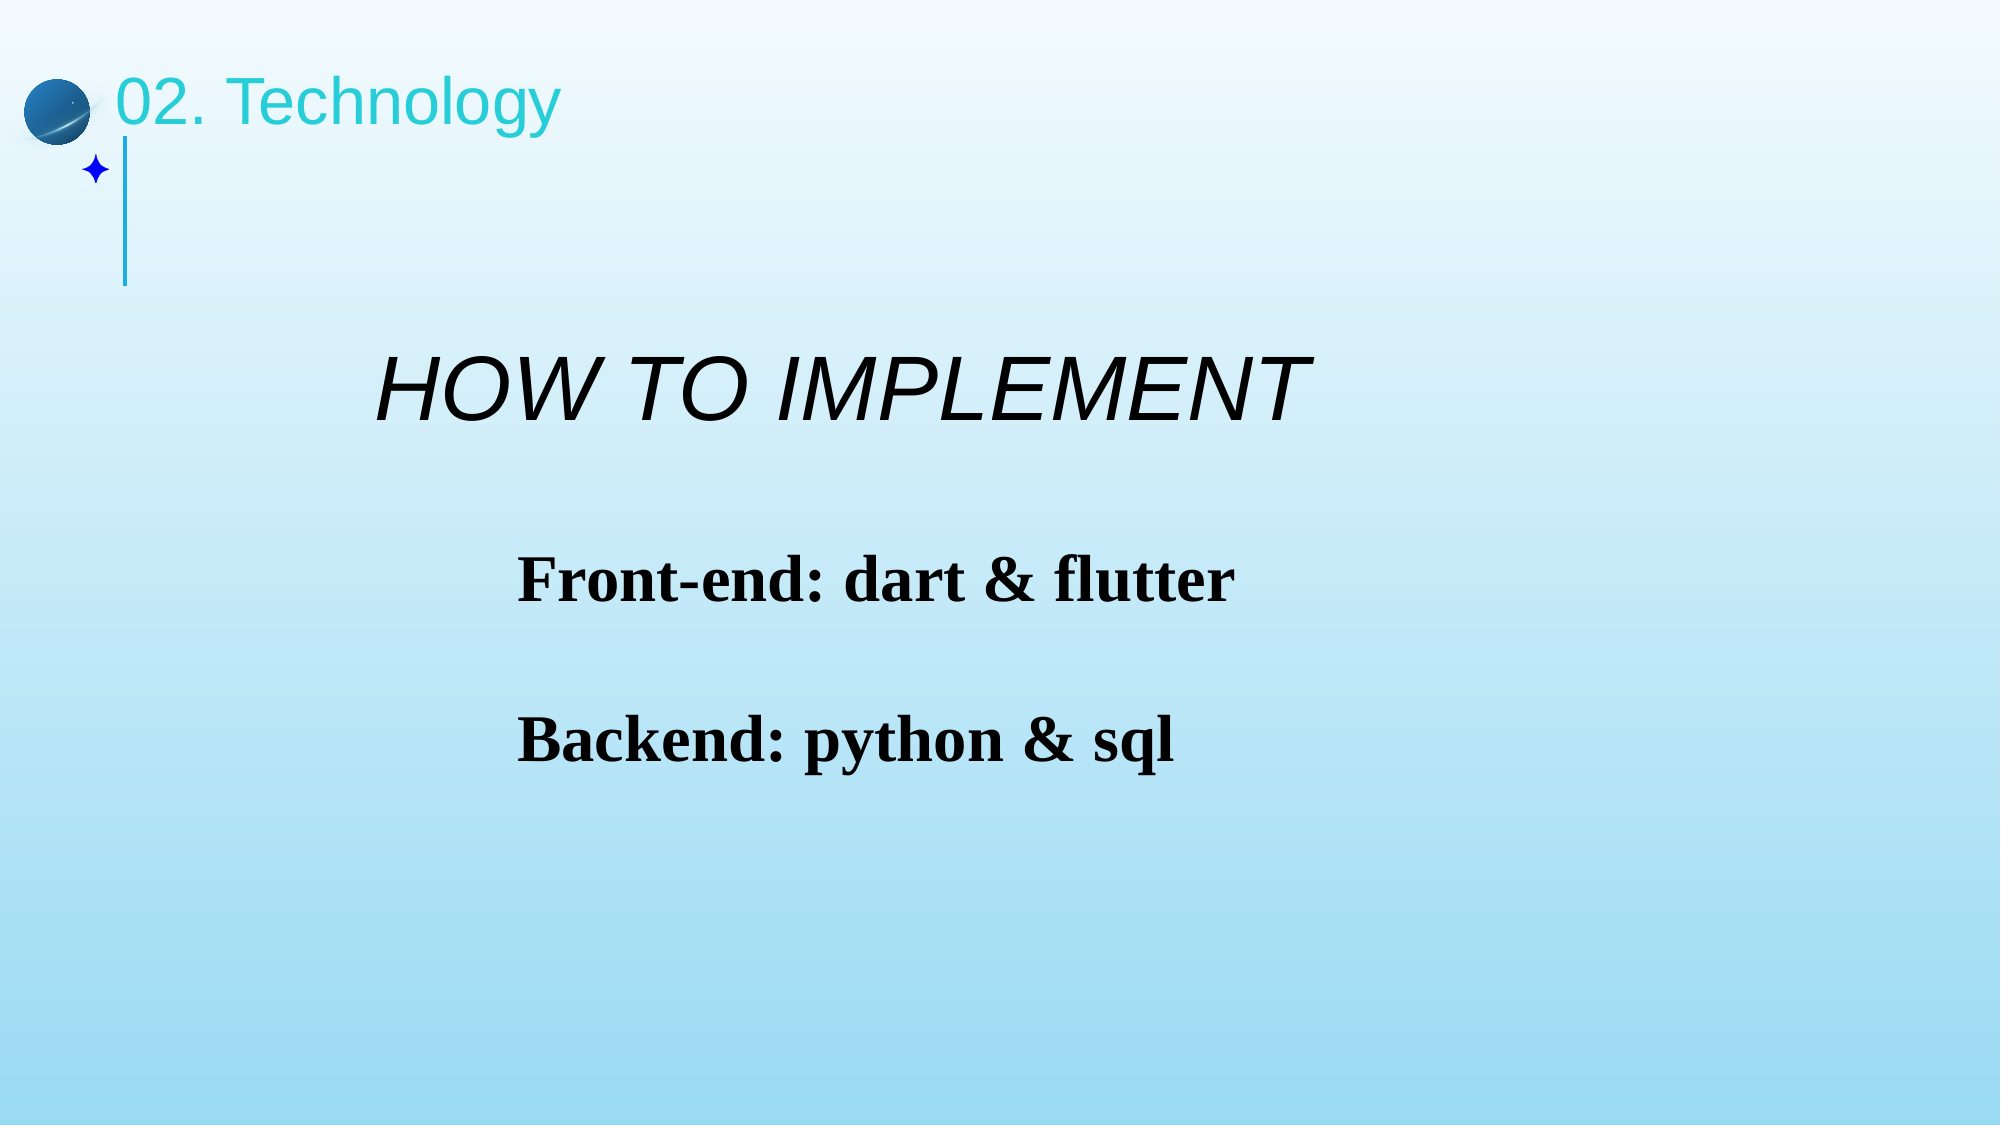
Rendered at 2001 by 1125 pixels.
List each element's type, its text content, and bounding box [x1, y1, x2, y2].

list HOW TO IMPLEMENT [367, 205, 1464, 448]
picture [82, 154, 109, 183]
text_box Front-end: dart & flutter Backend: python & sql [502, 447, 2000, 783]
list 02. Technology [108, 56, 992, 147]
